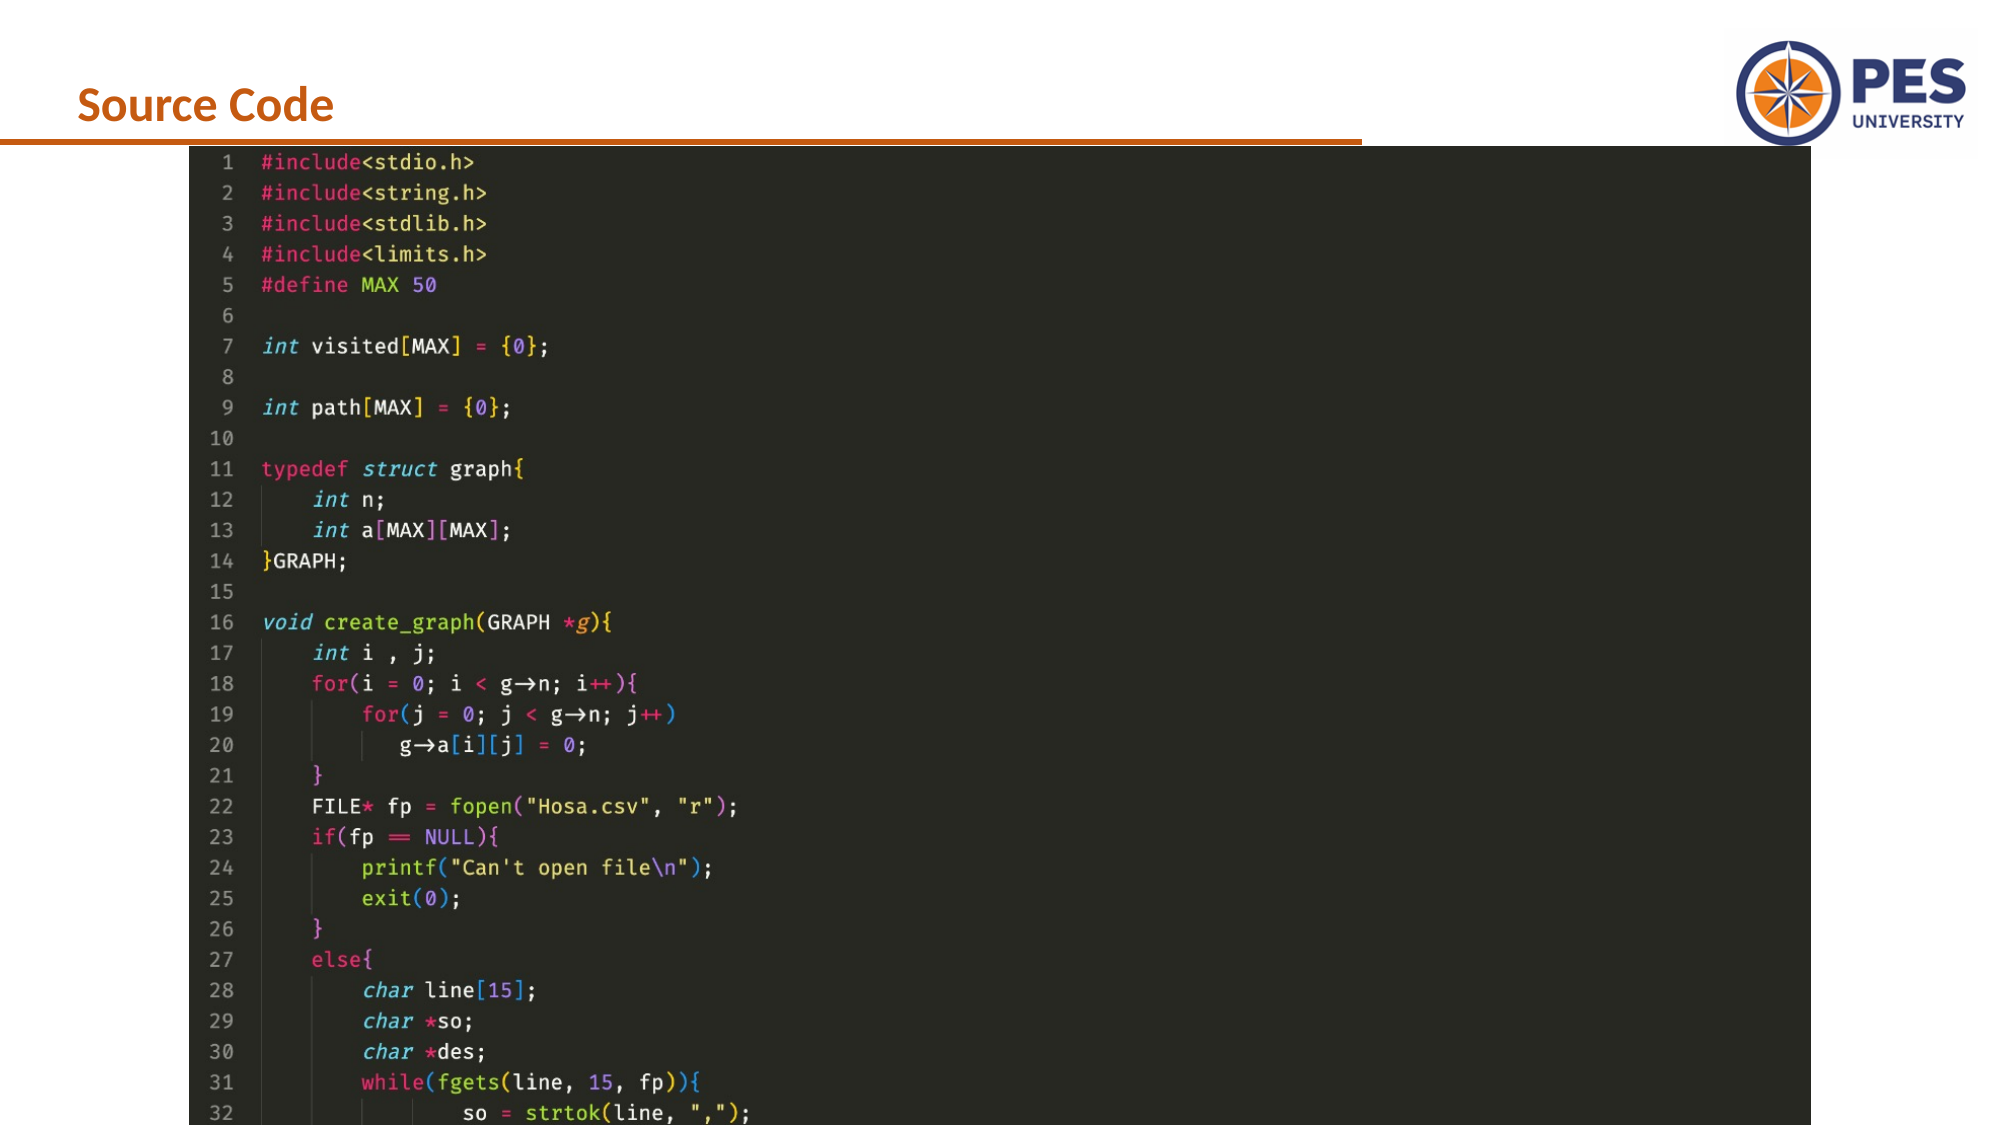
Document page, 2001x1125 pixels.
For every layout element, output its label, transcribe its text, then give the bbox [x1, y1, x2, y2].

text_box Source Code [62, 64, 1375, 140]
picture [189, 28, 1978, 1125]
